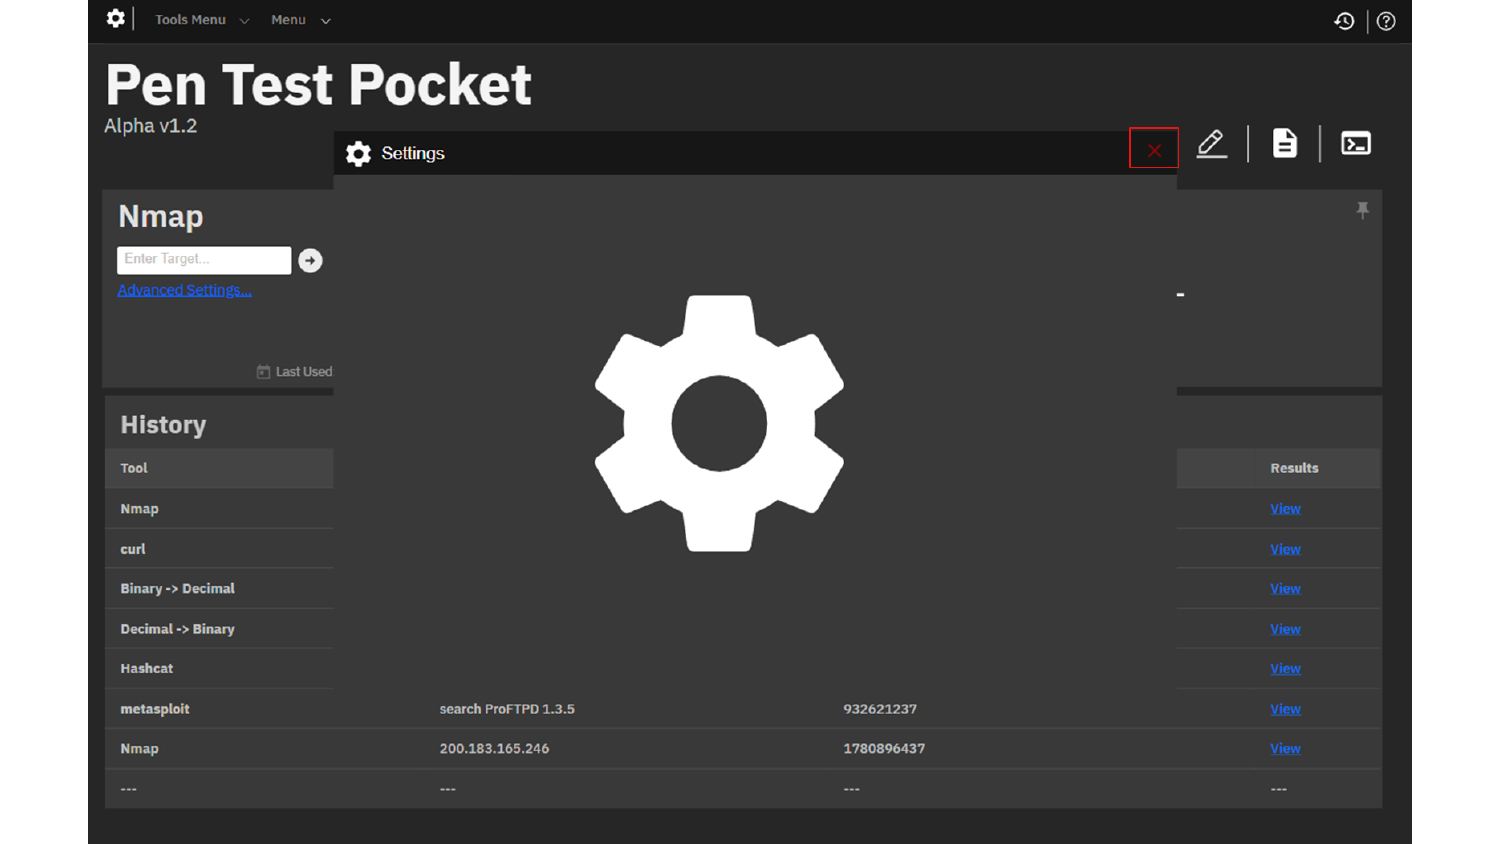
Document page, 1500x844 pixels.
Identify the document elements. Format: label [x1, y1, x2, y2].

picture [88, 0, 1412, 844]
